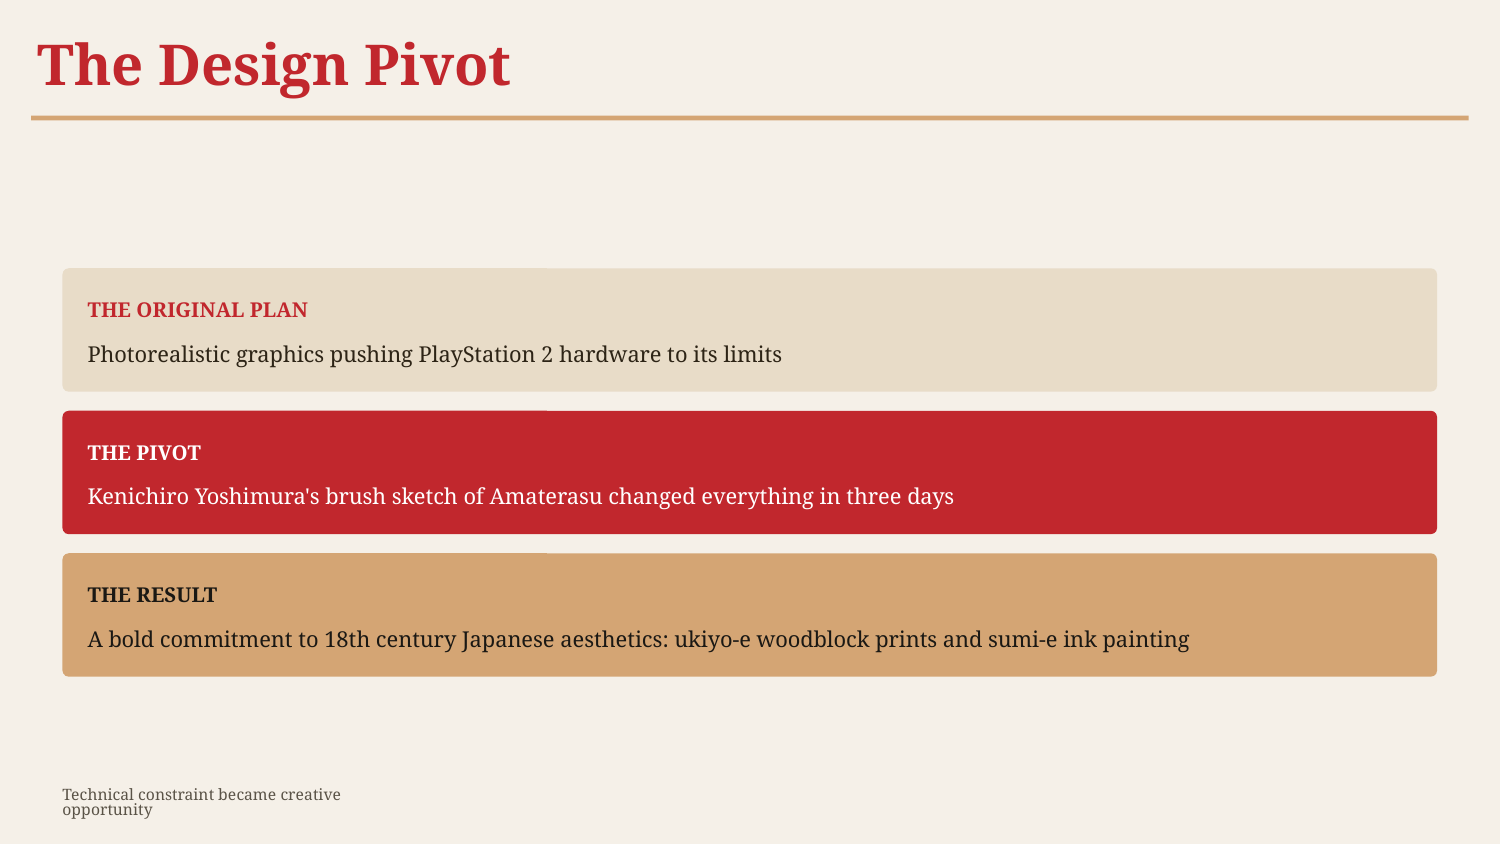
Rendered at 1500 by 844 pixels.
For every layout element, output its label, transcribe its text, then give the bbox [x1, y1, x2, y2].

text_box The Design Pivot [37, 40, 769, 97]
text_box Photorealistic graphics pushing PlayStation 2 hardware to its limits [87, 334, 1439, 367]
text_box [62, 268, 1438, 392]
text_box THE RESULT [87, 578, 1439, 607]
text_box THE PIVOT [87, 435, 1439, 464]
text_box THE ORIGINAL PLAN [87, 293, 1439, 322]
text_box Technical constraint became creative opportunity [62, 787, 377, 803]
text_box A bold commitment to 18th century Japanese aesthetics: ukiyo-e woodblock prints and sumi-e ink painting [87, 619, 1439, 652]
text_box Kenichiro Yoshimura's brush sketch of Amaterasu changed everything in three days [87, 476, 1439, 510]
text_box [62, 553, 1438, 677]
text_box [62, 410, 1438, 535]
